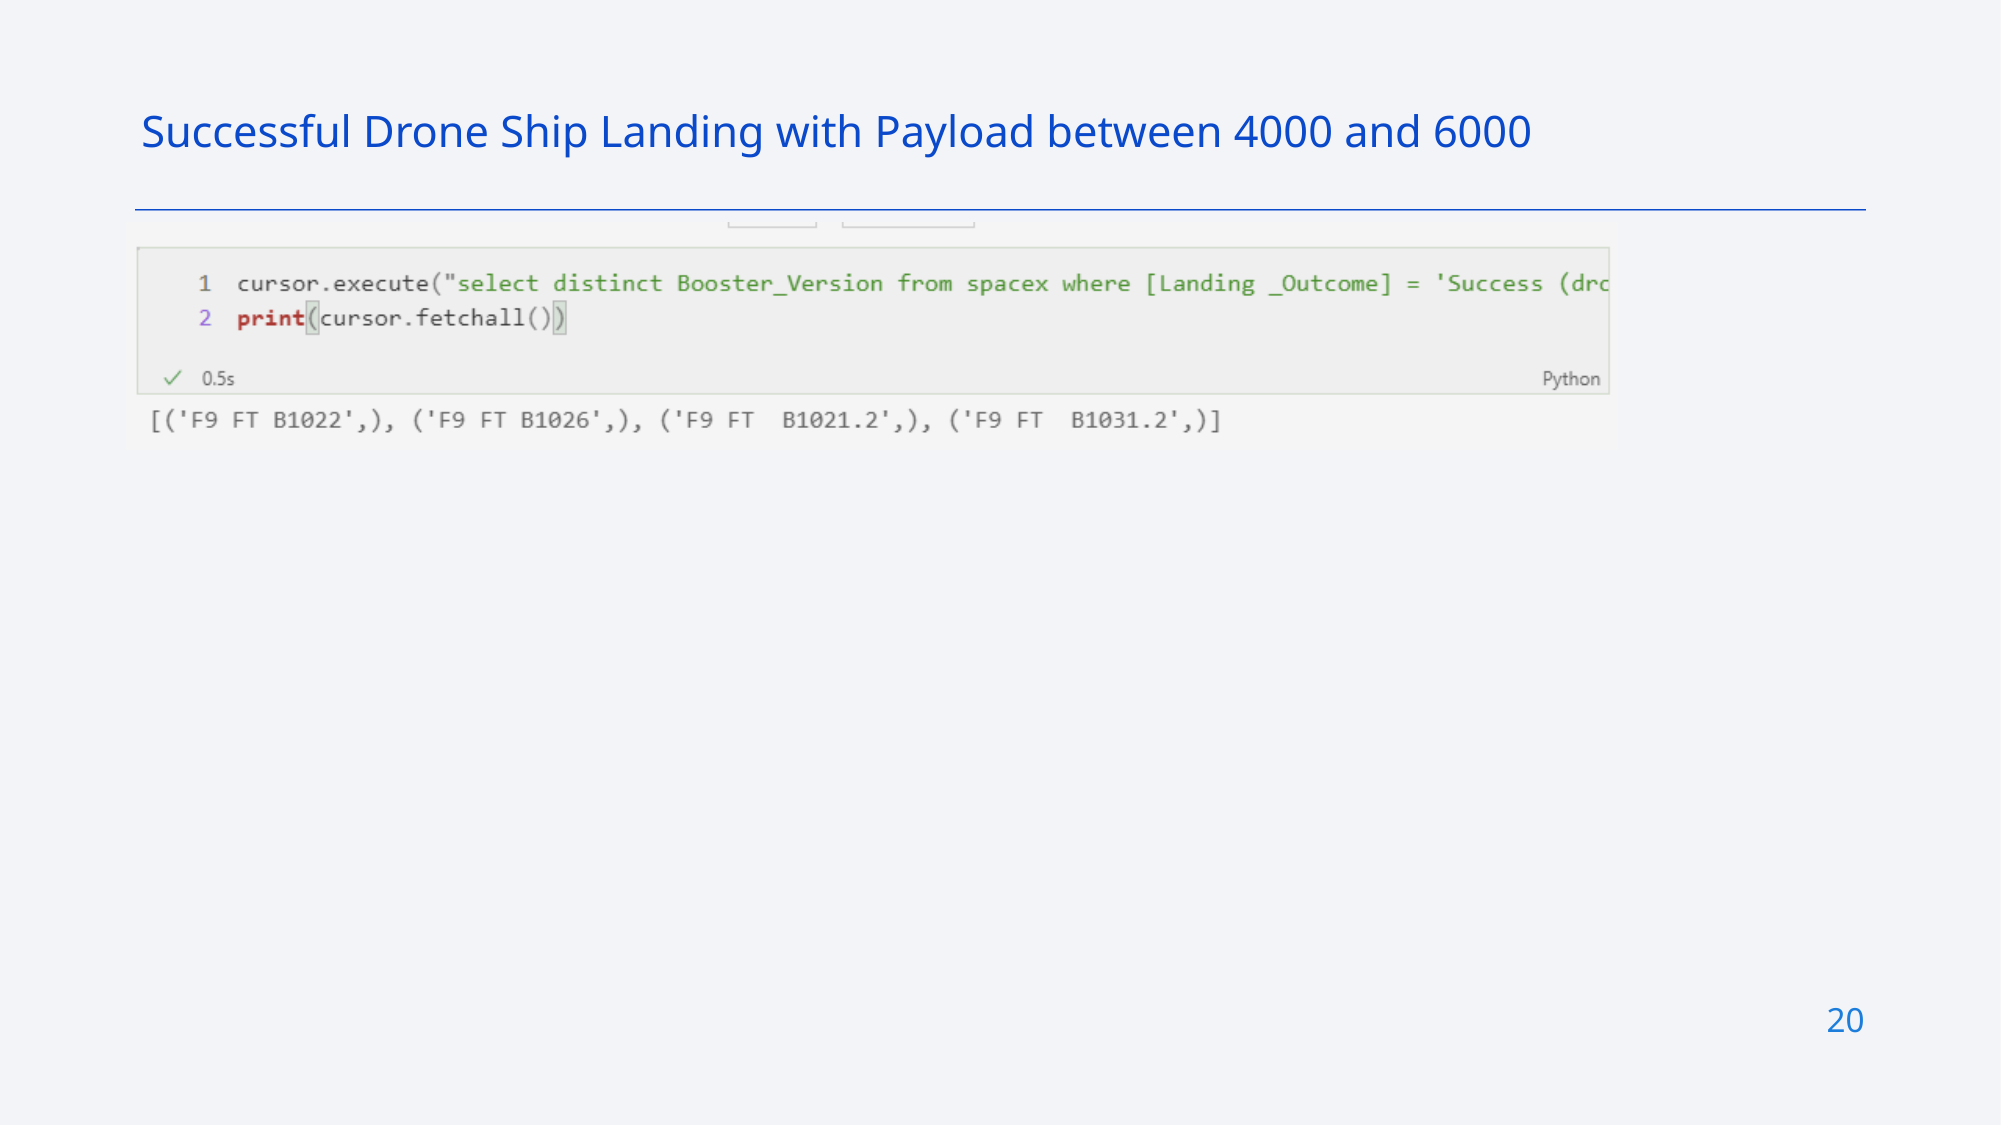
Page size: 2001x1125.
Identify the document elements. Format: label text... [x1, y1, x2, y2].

picture [0, 0, 2001, 1125]
slide_number 20 [1429, 988, 1880, 1055]
text_box Successful Drone Ship Landing with Payload between 4000 and 6000 [126, 88, 1852, 179]
